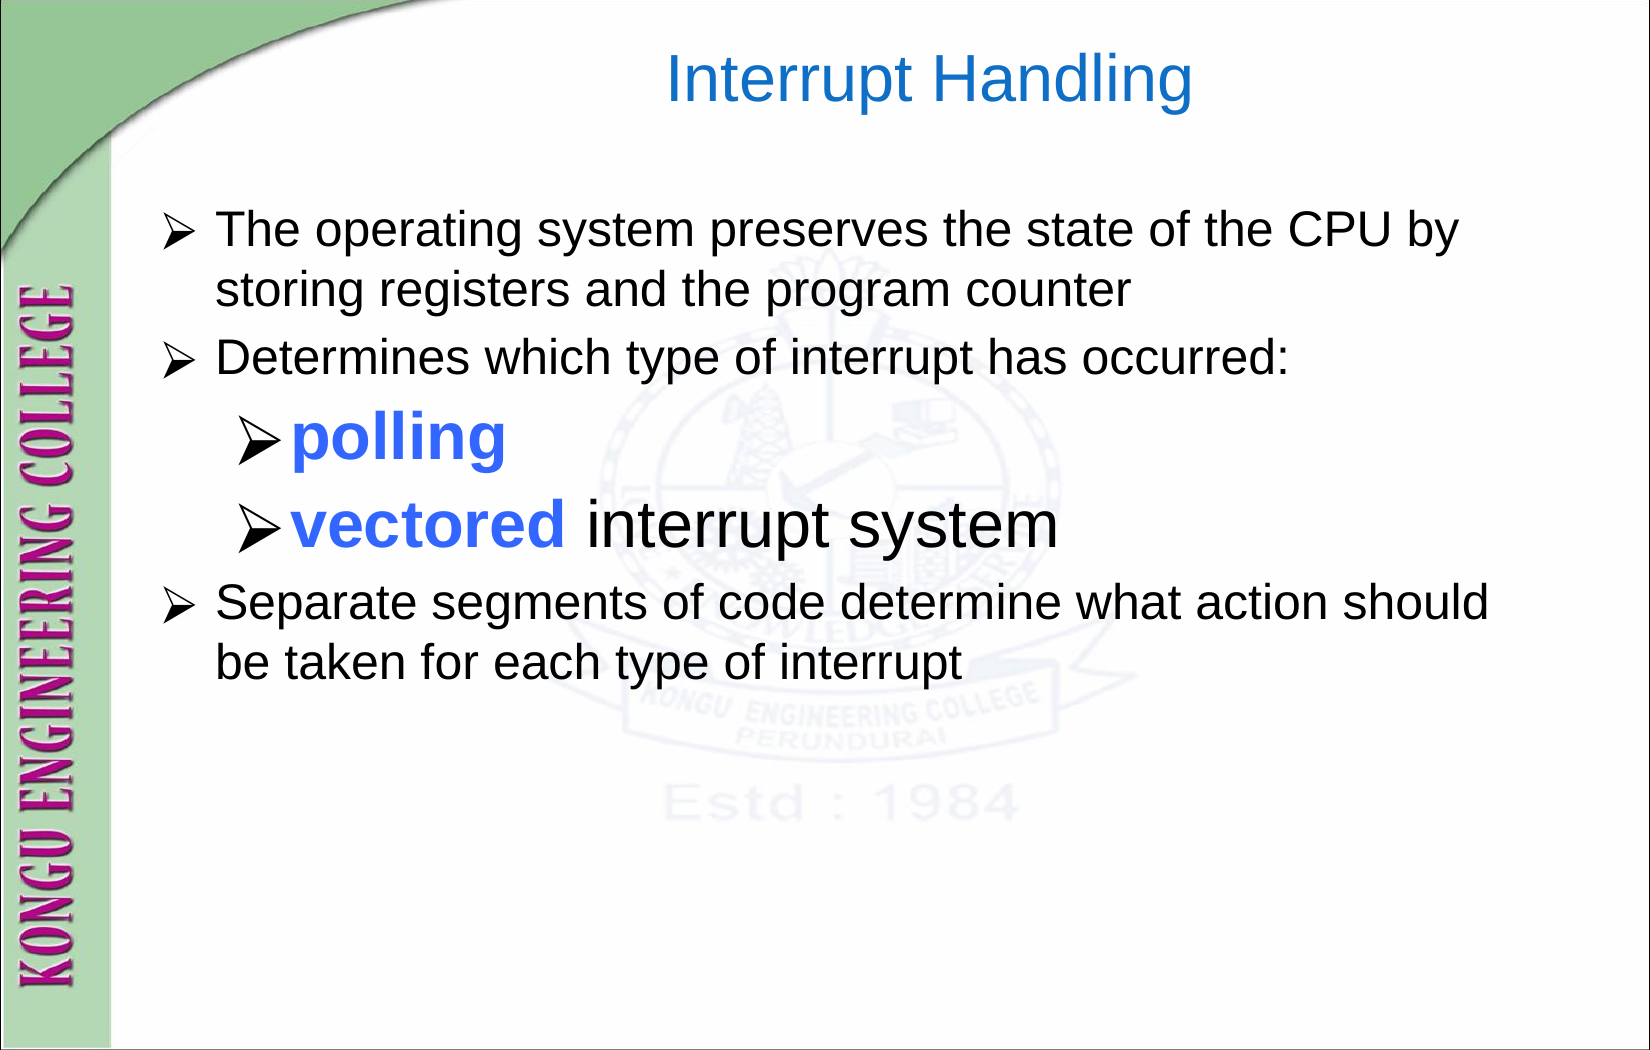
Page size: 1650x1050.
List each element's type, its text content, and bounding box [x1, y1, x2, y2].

list The operating system preserves the state of the CPU by storing registers and the program counter Determines which type of interrupt has occurred: polling vectored interrupt system Separate segments of code determine what action should be taken for each type of interrupt [125, 188, 1525, 883]
title Interrupt Handling [335, 0, 1525, 115]
picture [0, 0, 1650, 1050]
